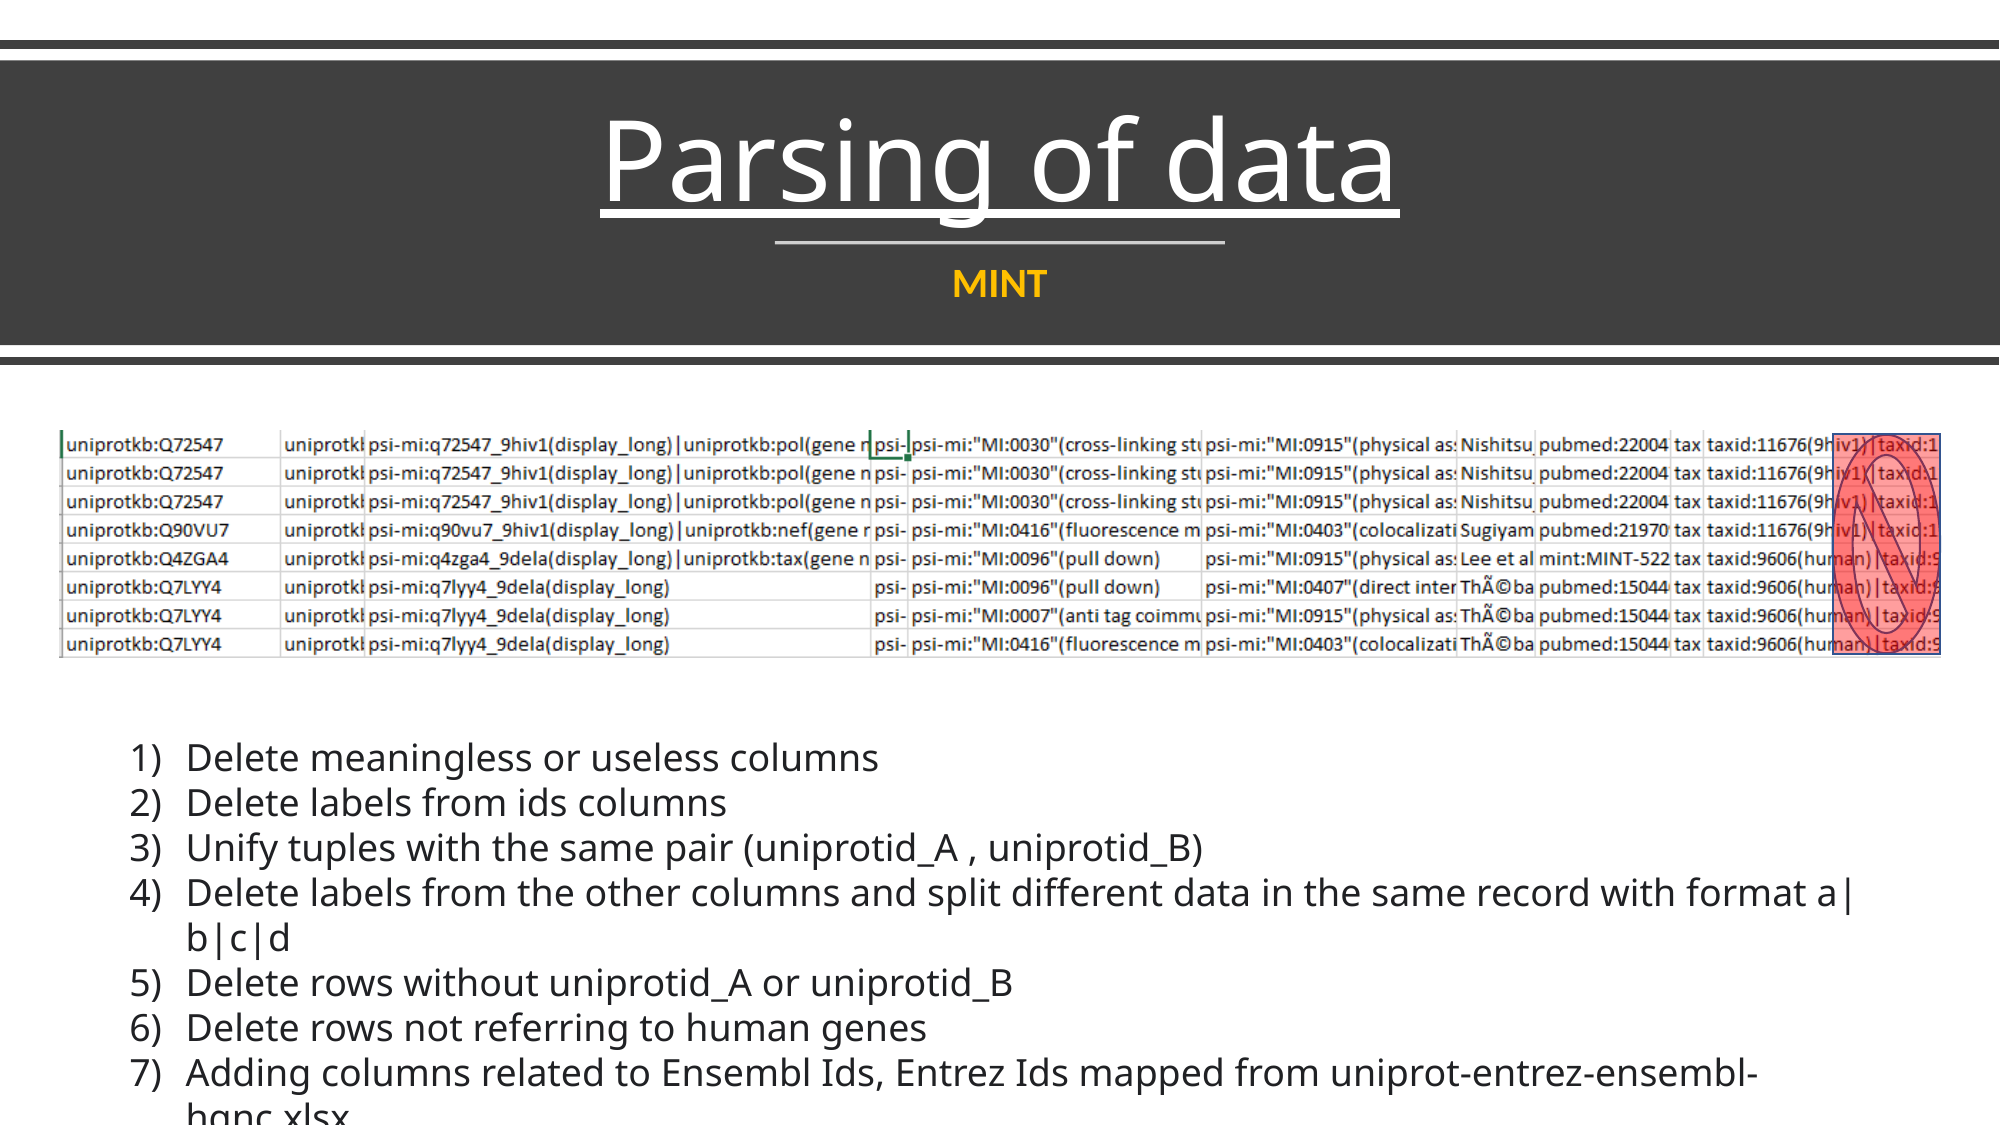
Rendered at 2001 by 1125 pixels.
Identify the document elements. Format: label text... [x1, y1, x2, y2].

text_box MINT [249, 253, 1750, 323]
text_box Delete meaningless or useless columns Delete labels from ids columns Unify tuples with the same pair (uniprotid_A , uniprotid_B) Delete labels from the other columns and split different data in the same record with format a|b|c|d Delete rows without uniprotid_A or uniprotid_B Delete rows not referring to human genes Adding columns related to Ensembl Ids, Entrez Ids mapped from uniprot-entrez-ensembl-hgnc.xlsx [114, 727, 1885, 1125]
title Parsing of data [86, 80, 1914, 233]
text_box [0, 59, 2000, 346]
picture [59, 430, 1941, 659]
